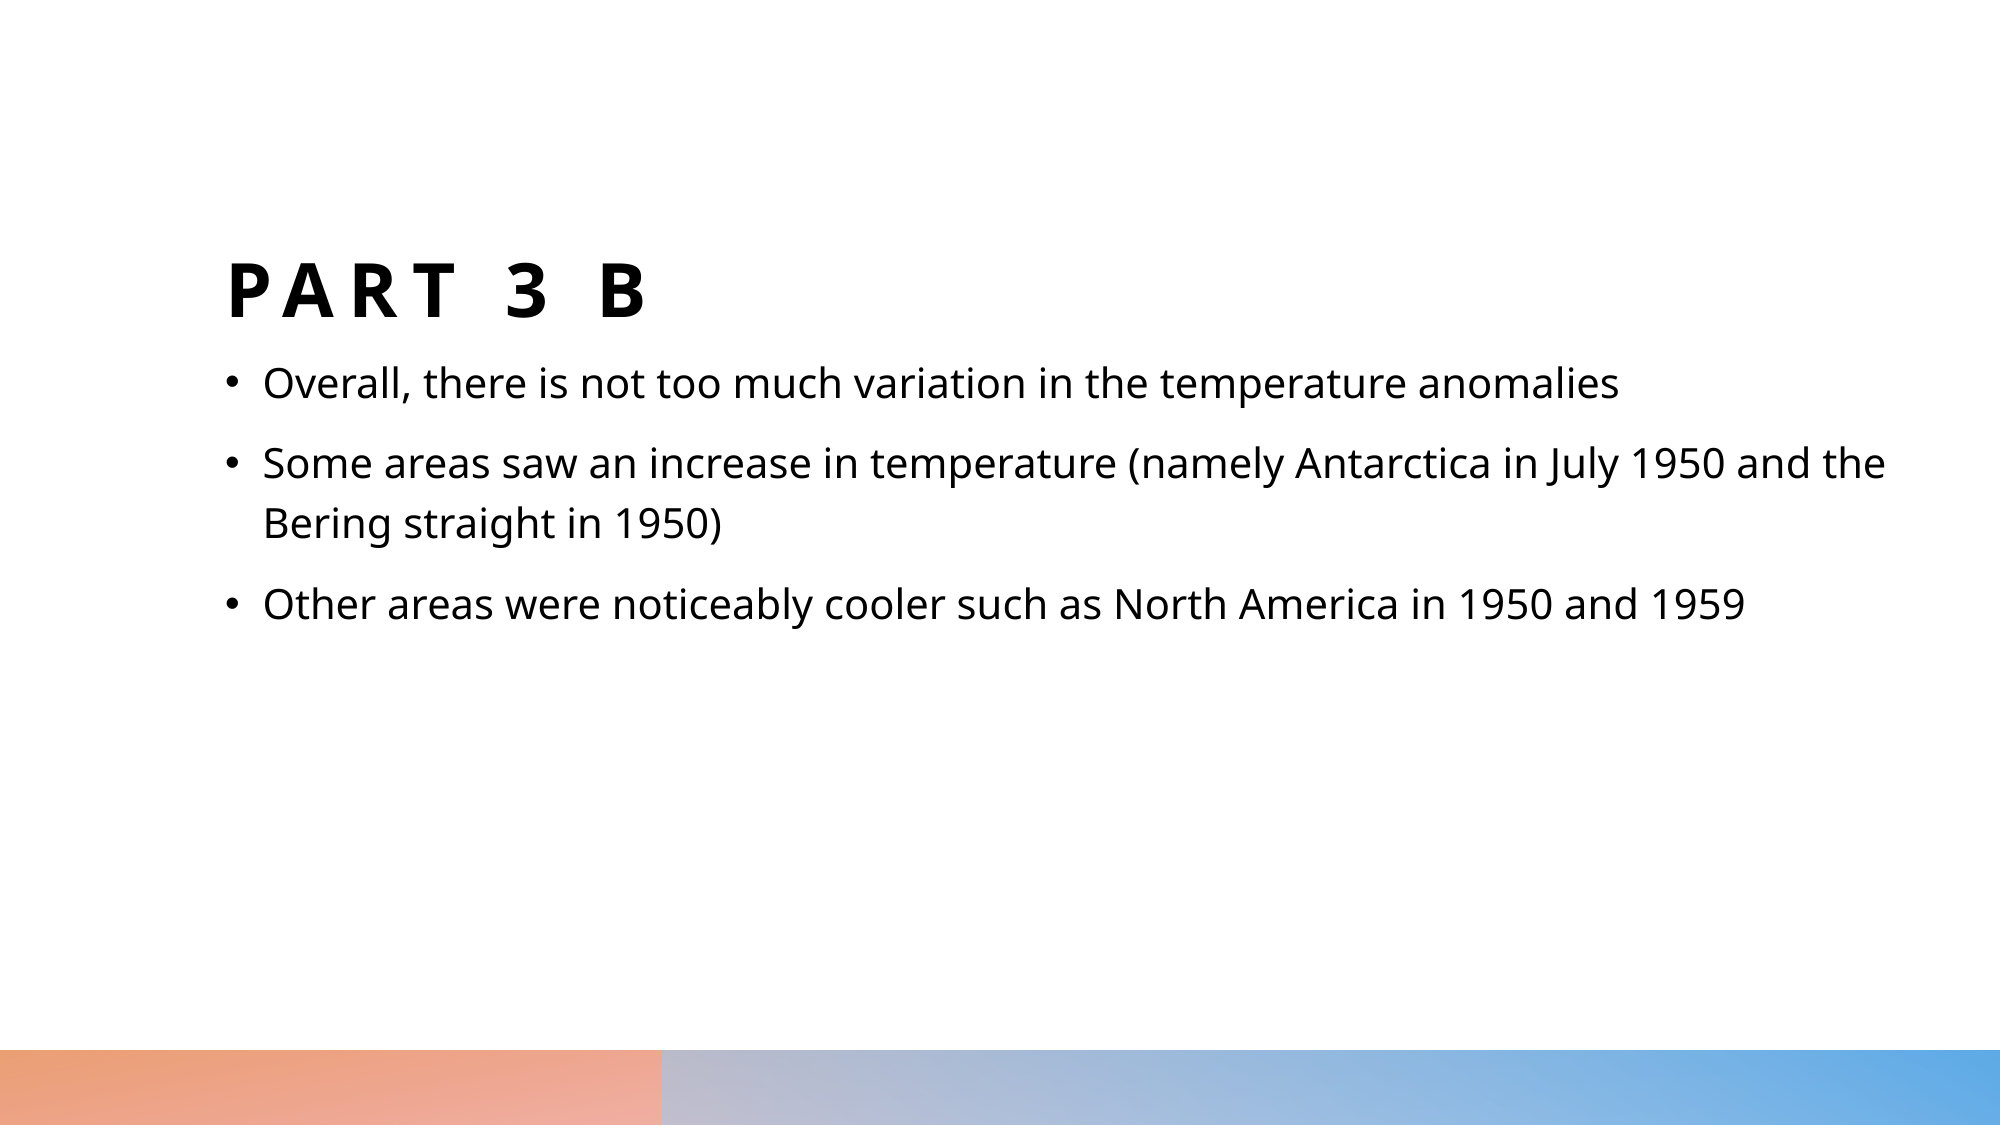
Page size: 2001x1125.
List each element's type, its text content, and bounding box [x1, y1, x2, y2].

list Overall, there is not too much variation in the temperature anomalies Some areas saw an increase in temperature (namely Antarctica in July 1950 and the Bering straight in 1950) Other areas were noticeably cooler such as North America in 1950 and 1959 [225, 346, 1905, 996]
title Part 3 B [225, 130, 1905, 333]
